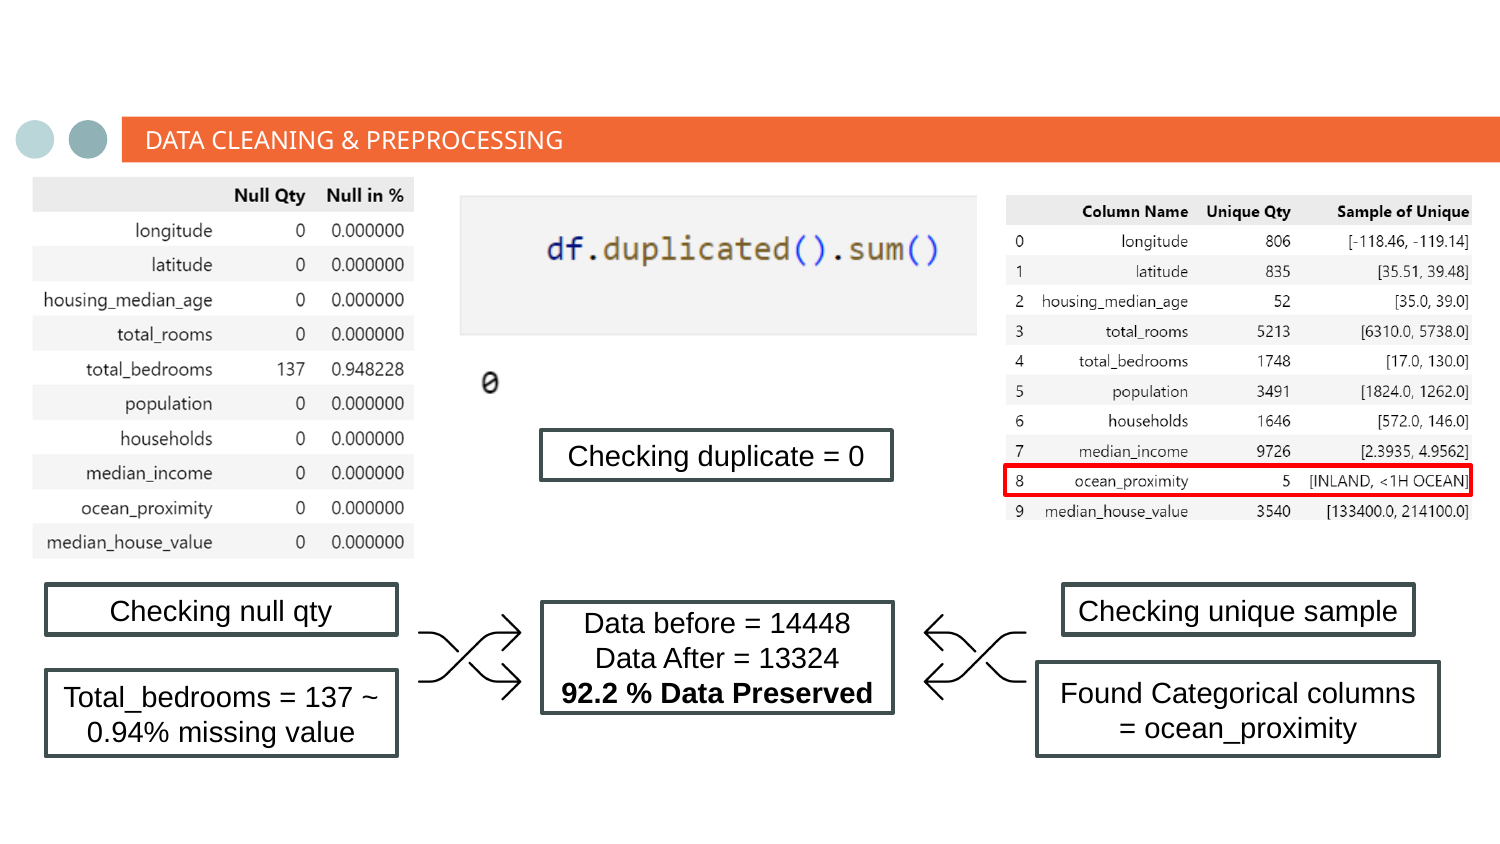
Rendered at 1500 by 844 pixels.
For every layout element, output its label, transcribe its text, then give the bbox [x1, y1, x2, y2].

picture [442, 169, 977, 408]
title DATA CLEANING & PREPROCESSING [129, 118, 952, 170]
picture [413, 601, 526, 714]
text_box Found Categorical columns = ocean_proximity [1035, 660, 1441, 758]
picture [1005, 193, 1472, 520]
text_box Checking null qty [44, 582, 399, 637]
text_box Data before = 14448 Data After = 13324 92.2 % Data Preserved [540, 600, 895, 715]
text_box Total_bedrooms = 137 ~ 0.94% missing value [44, 668, 399, 758]
text_box Checking unique sample [1061, 582, 1416, 637]
text_box Checking duplicate = 0 [539, 428, 894, 482]
picture [28, 173, 415, 570]
picture [918, 601, 1031, 714]
